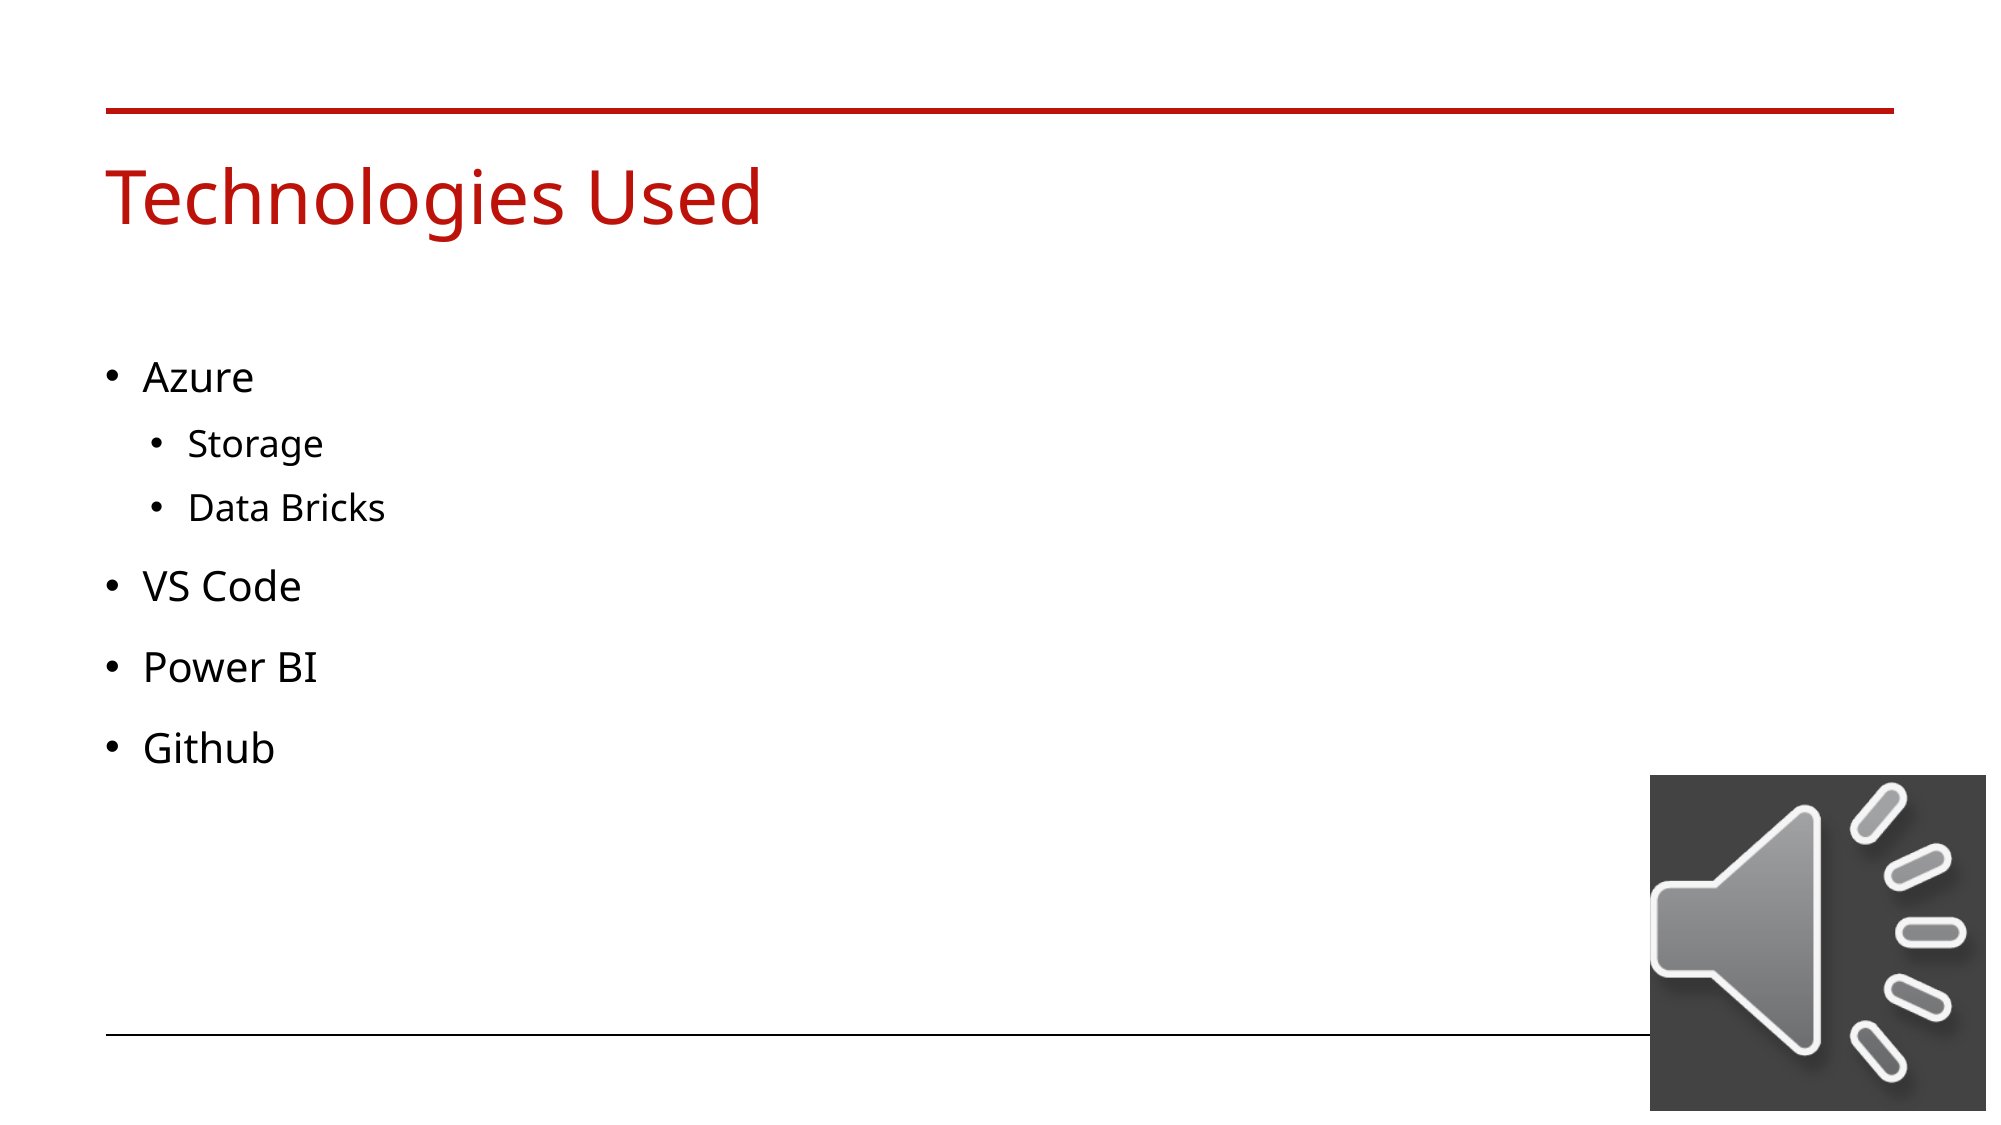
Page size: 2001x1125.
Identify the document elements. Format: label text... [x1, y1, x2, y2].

picture [1648, 773, 1987, 1112]
list Azure Storage Data Bricks VS Code Power BI Github [90, 332, 1894, 994]
title Technologies Used [90, 156, 1894, 332]
